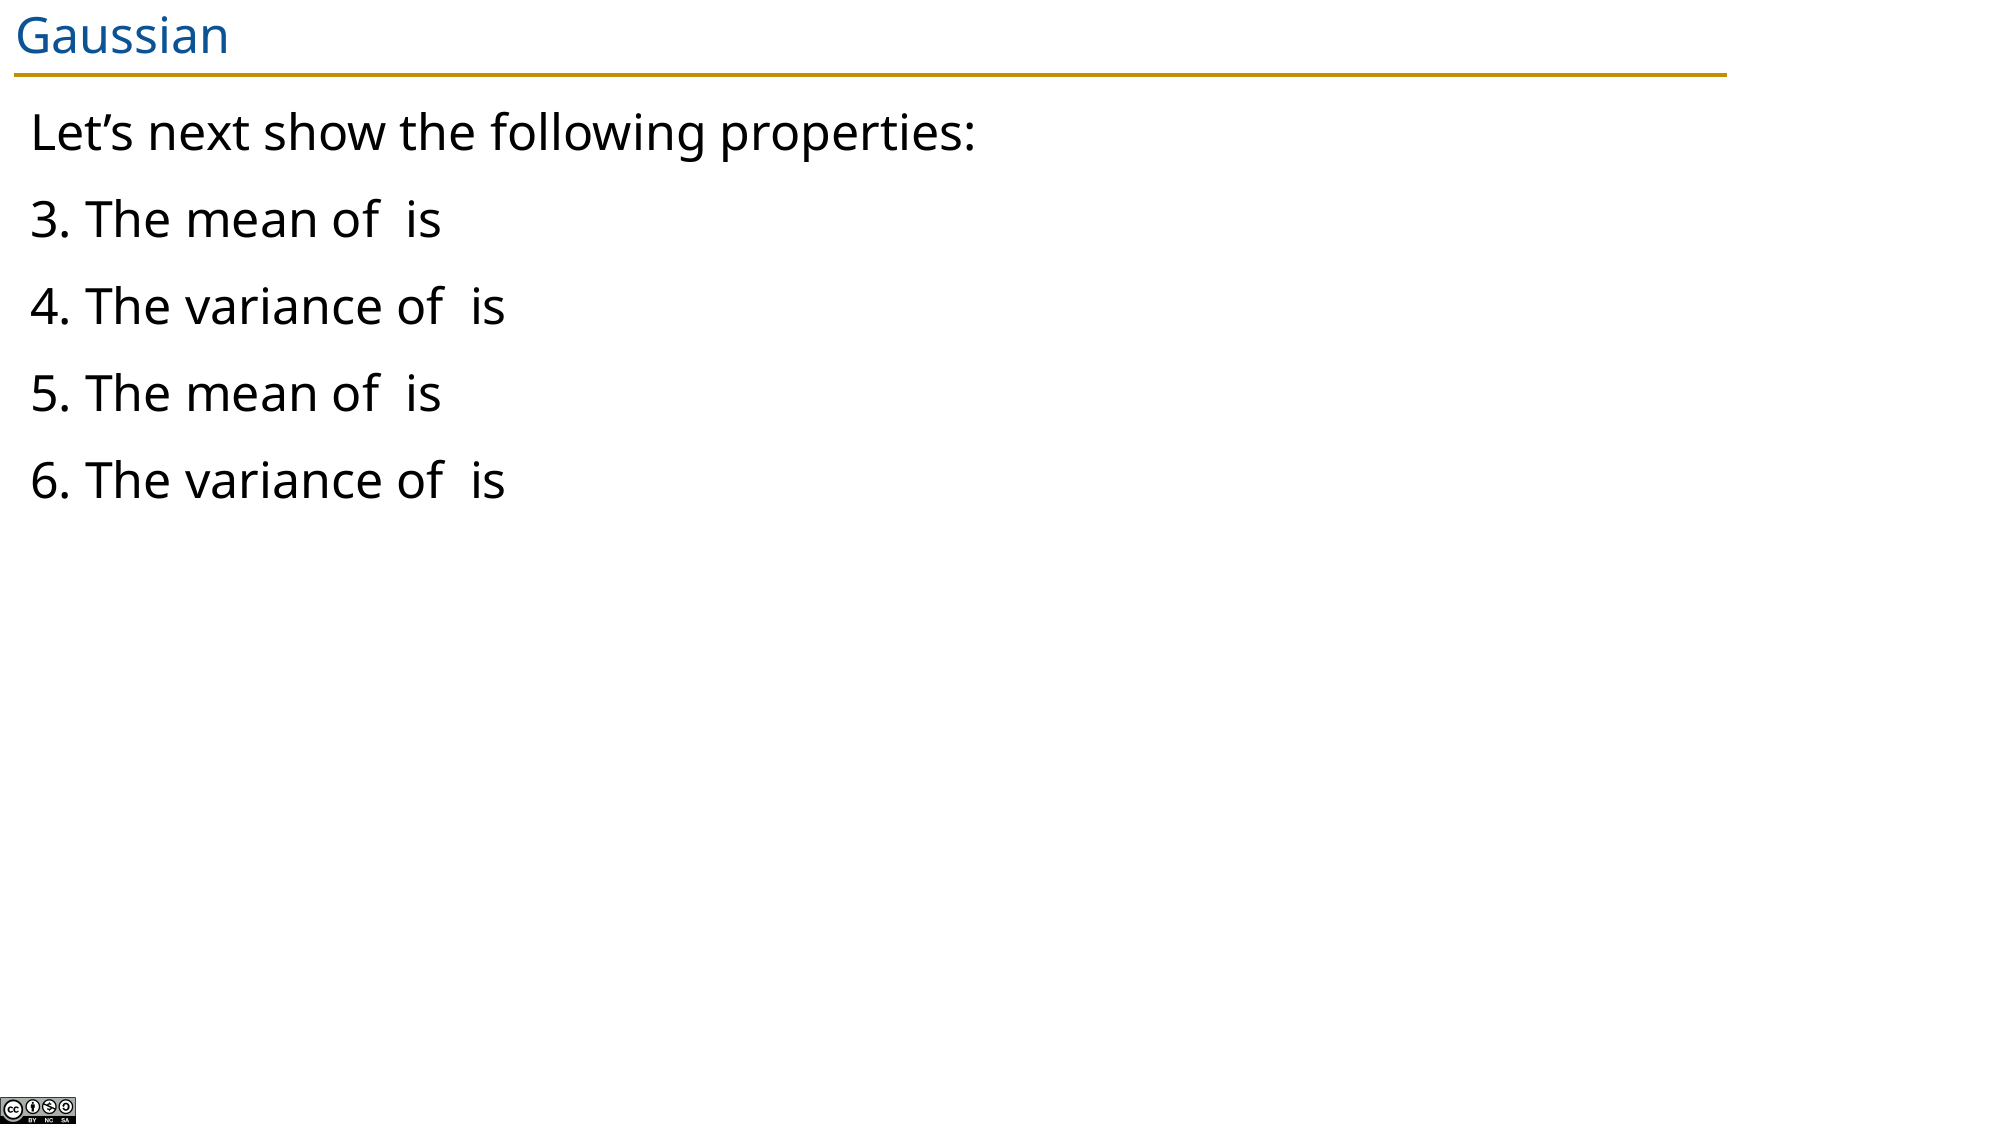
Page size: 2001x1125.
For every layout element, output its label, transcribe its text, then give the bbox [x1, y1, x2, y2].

picture [0, 1097, 76, 1124]
title Gaussian [0, 0, 1725, 75]
